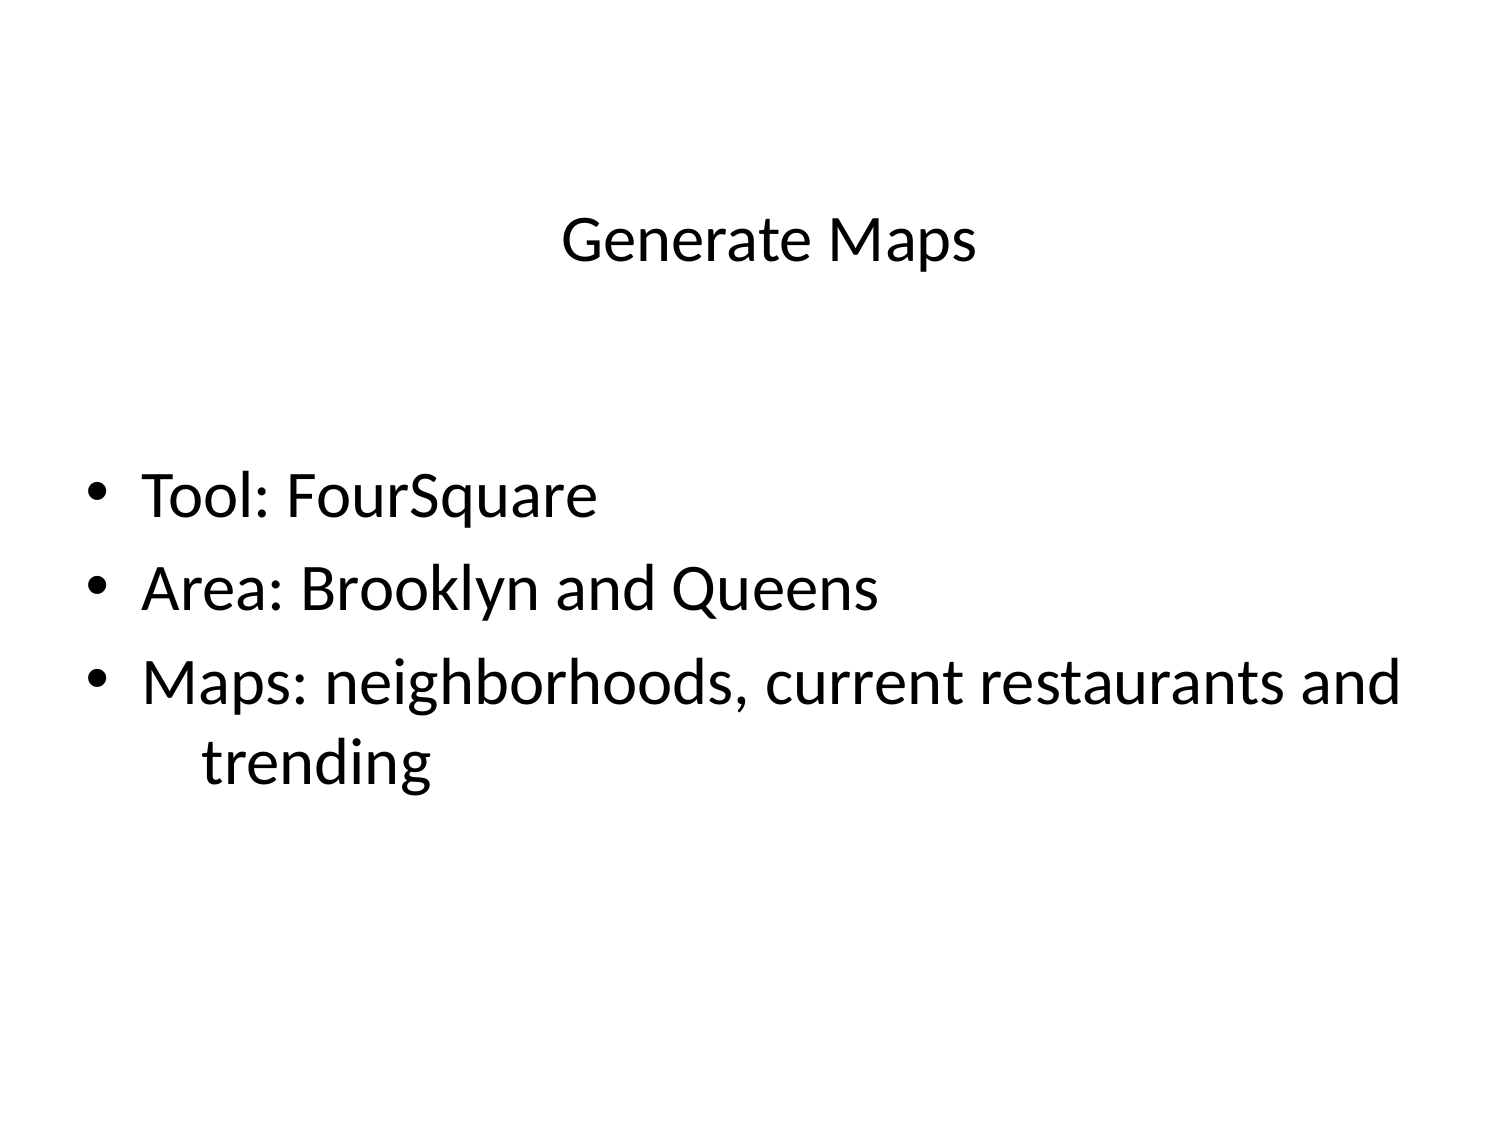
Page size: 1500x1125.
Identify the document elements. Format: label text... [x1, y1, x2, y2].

list Tool: FourSquare Area: Brooklyn and Queens Maps: neighborhoods, current restaurants and trending [70, 350, 1421, 943]
text_box Generate Maps [113, 187, 1426, 283]
